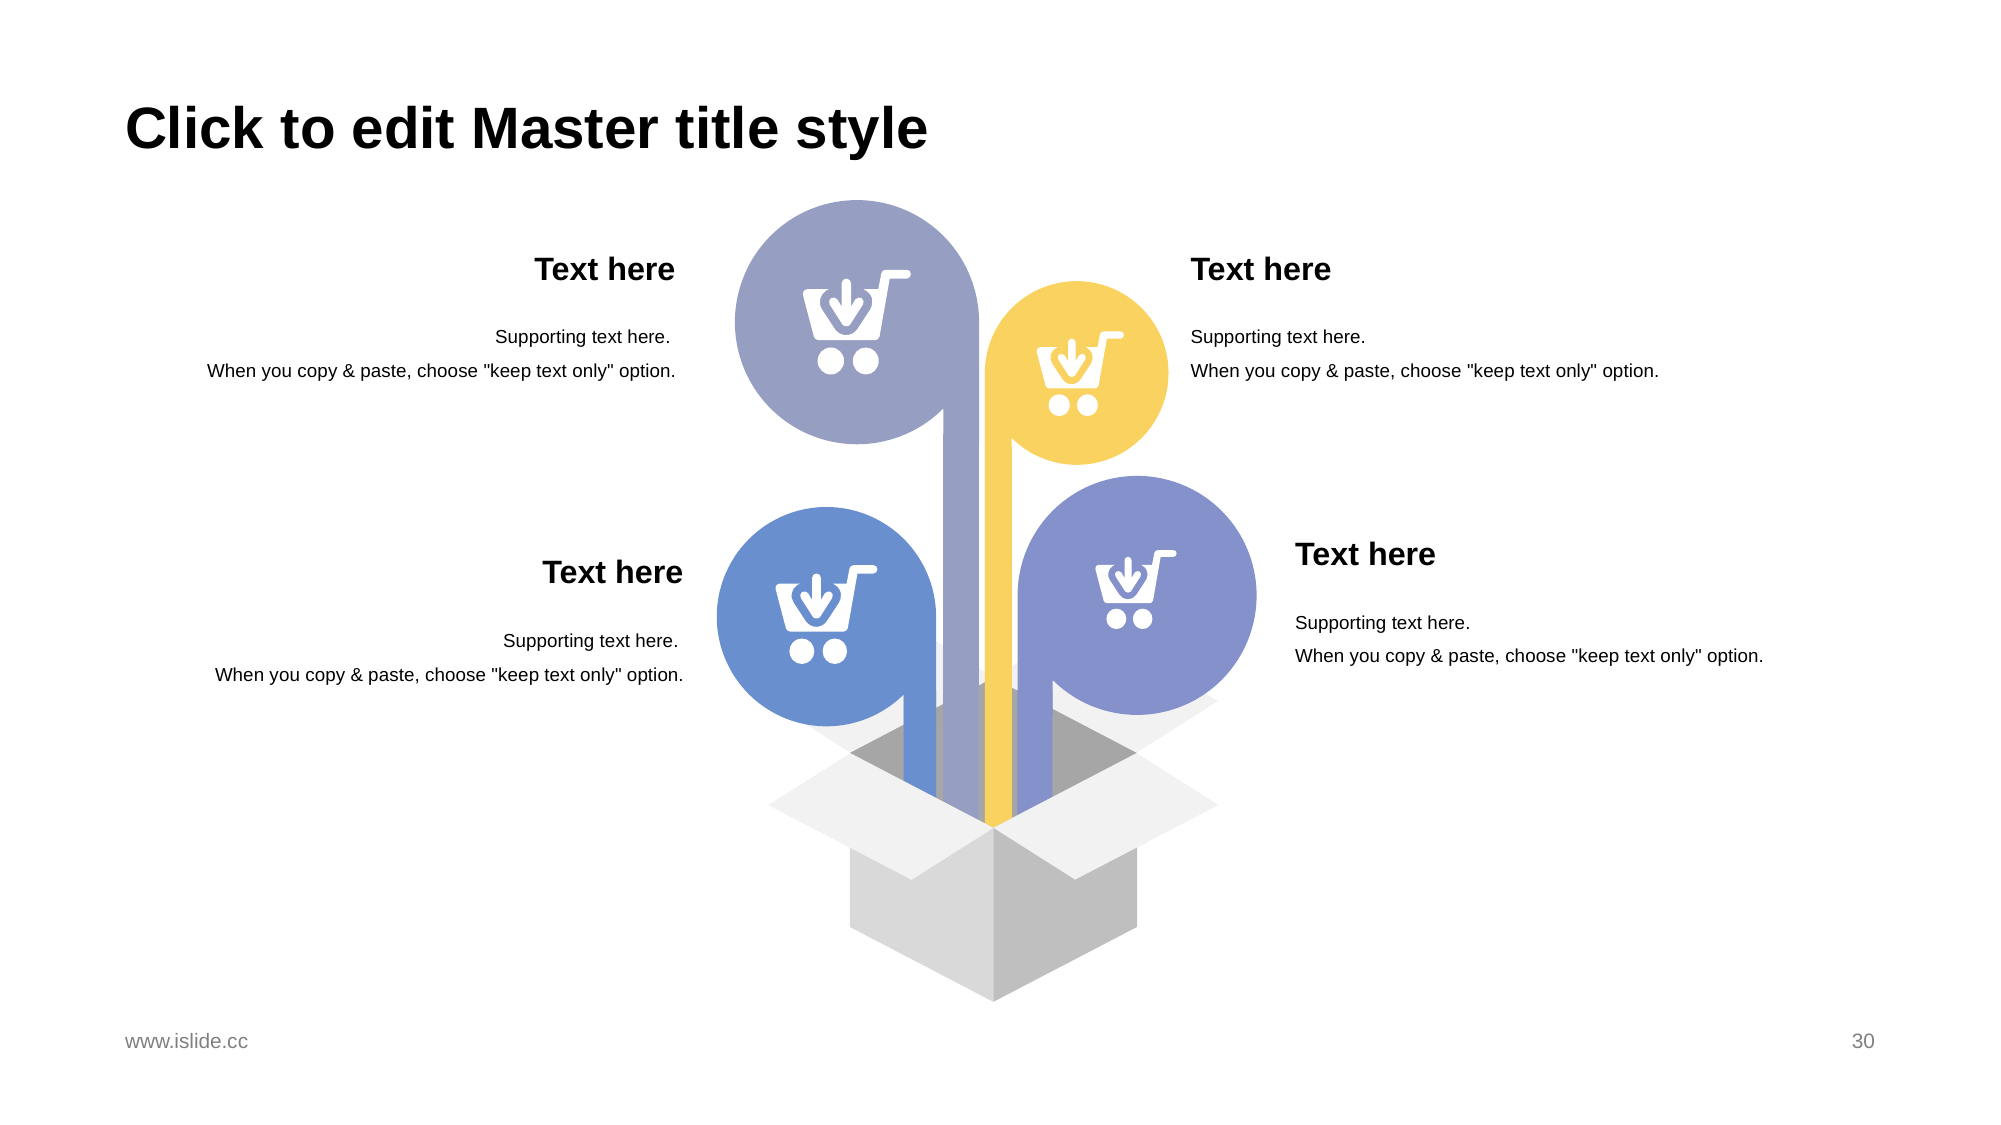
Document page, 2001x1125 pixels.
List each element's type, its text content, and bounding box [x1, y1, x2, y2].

title Click to edit Master title style [109, 0, 1890, 169]
slide_number 30 [1412, 1022, 1890, 1057]
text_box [109, 199, 1891, 1002]
footer www.islide.cc [109, 1022, 790, 1057]
